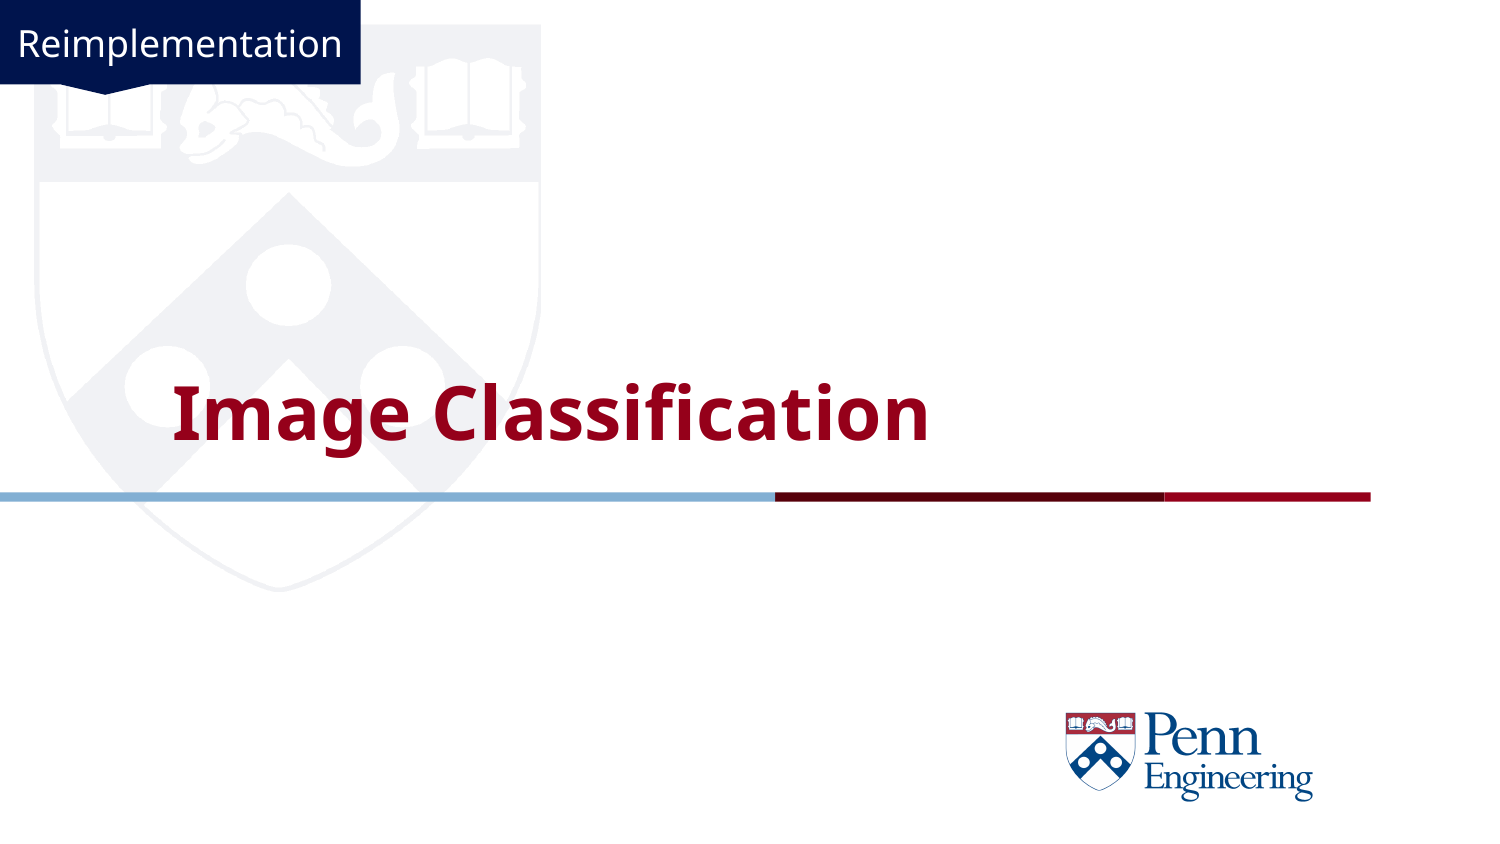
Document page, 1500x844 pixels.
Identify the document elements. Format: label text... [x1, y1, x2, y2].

text_box Reimplementation [0, 0, 361, 95]
title Image Classification [157, 176, 1371, 463]
picture [1062, 711, 1314, 803]
